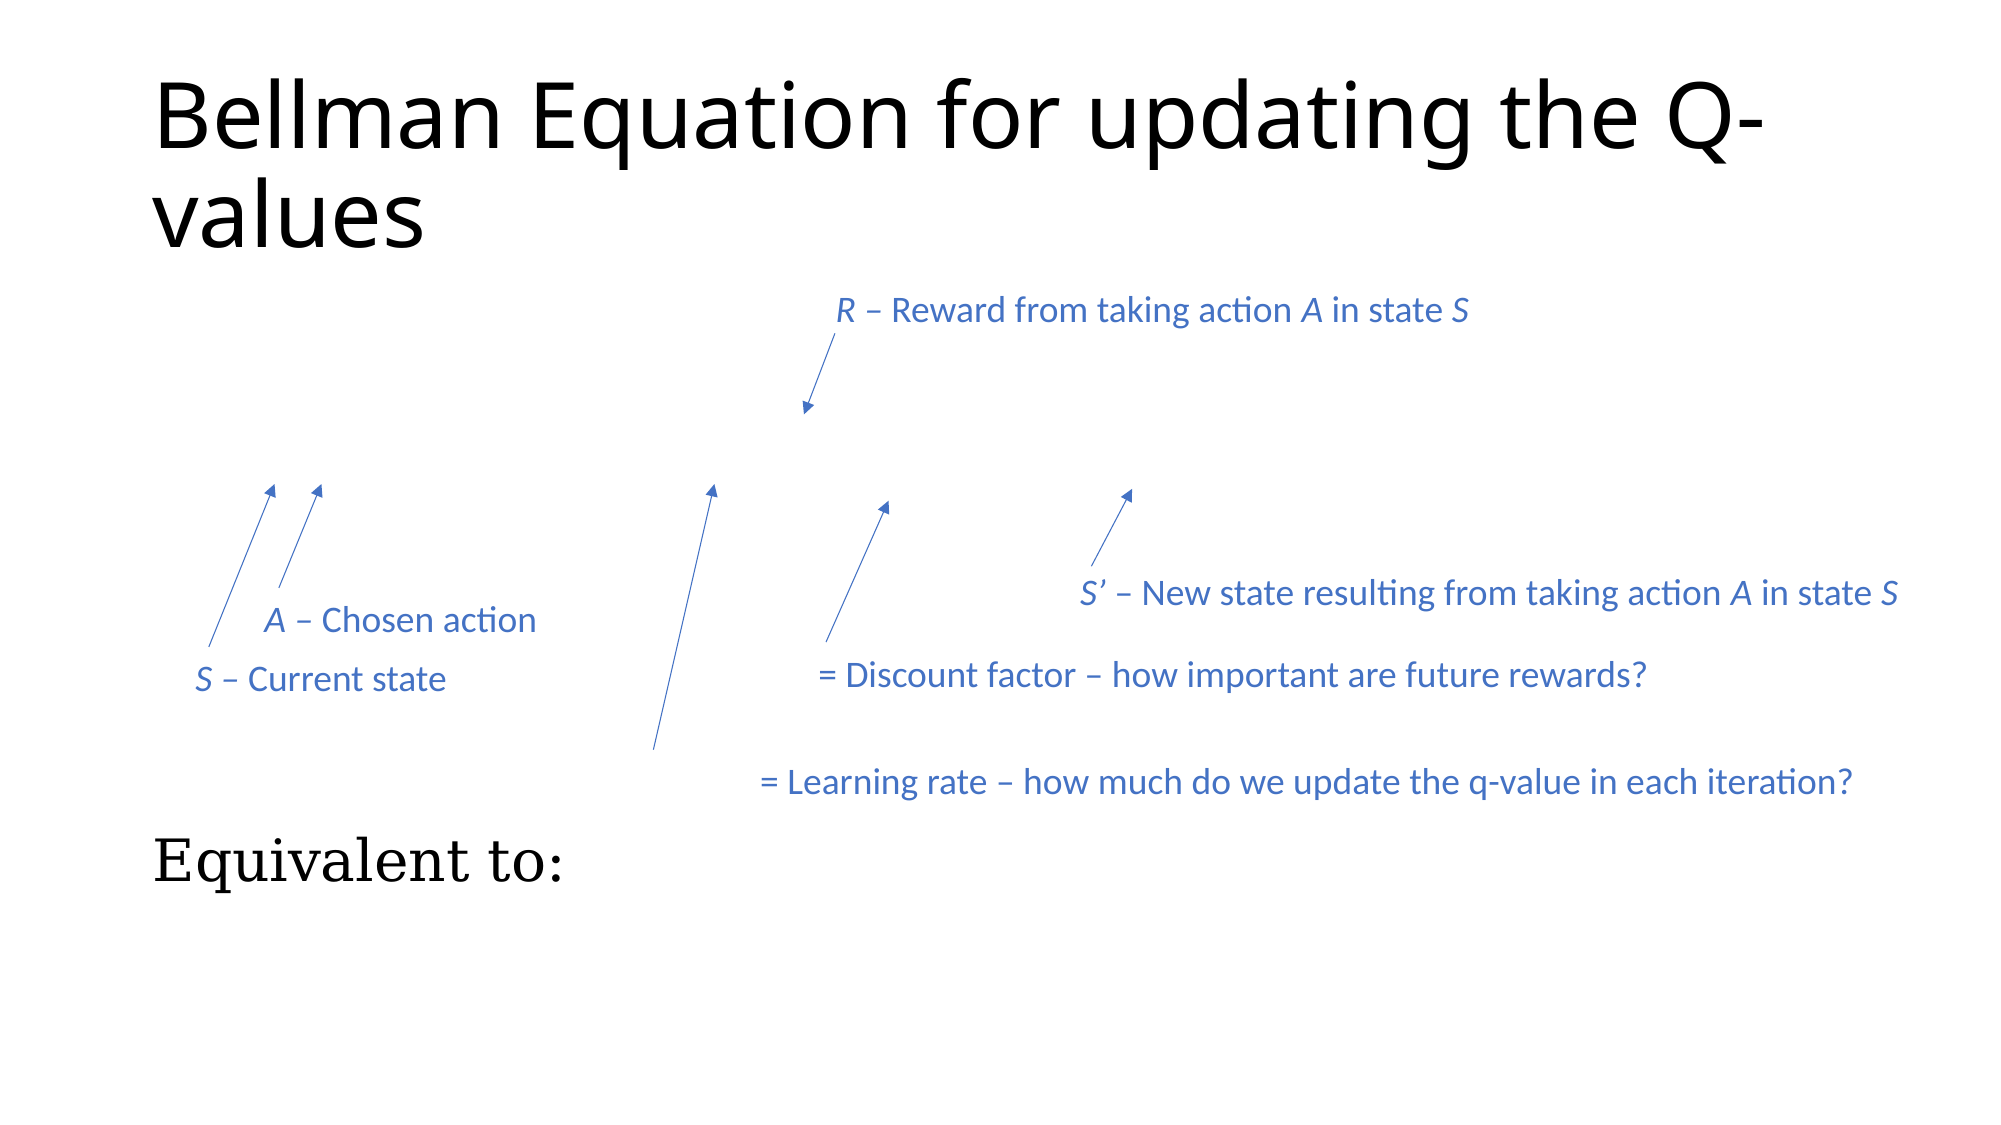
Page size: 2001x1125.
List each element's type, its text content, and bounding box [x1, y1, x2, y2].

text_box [247, 484, 555, 649]
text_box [624, 483, 2000, 811]
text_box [1058, 488, 1921, 622]
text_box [794, 500, 1898, 703]
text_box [803, 277, 1488, 415]
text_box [178, 484, 464, 708]
title Bellman Equation for updating the Q-values [137, 59, 1863, 278]
